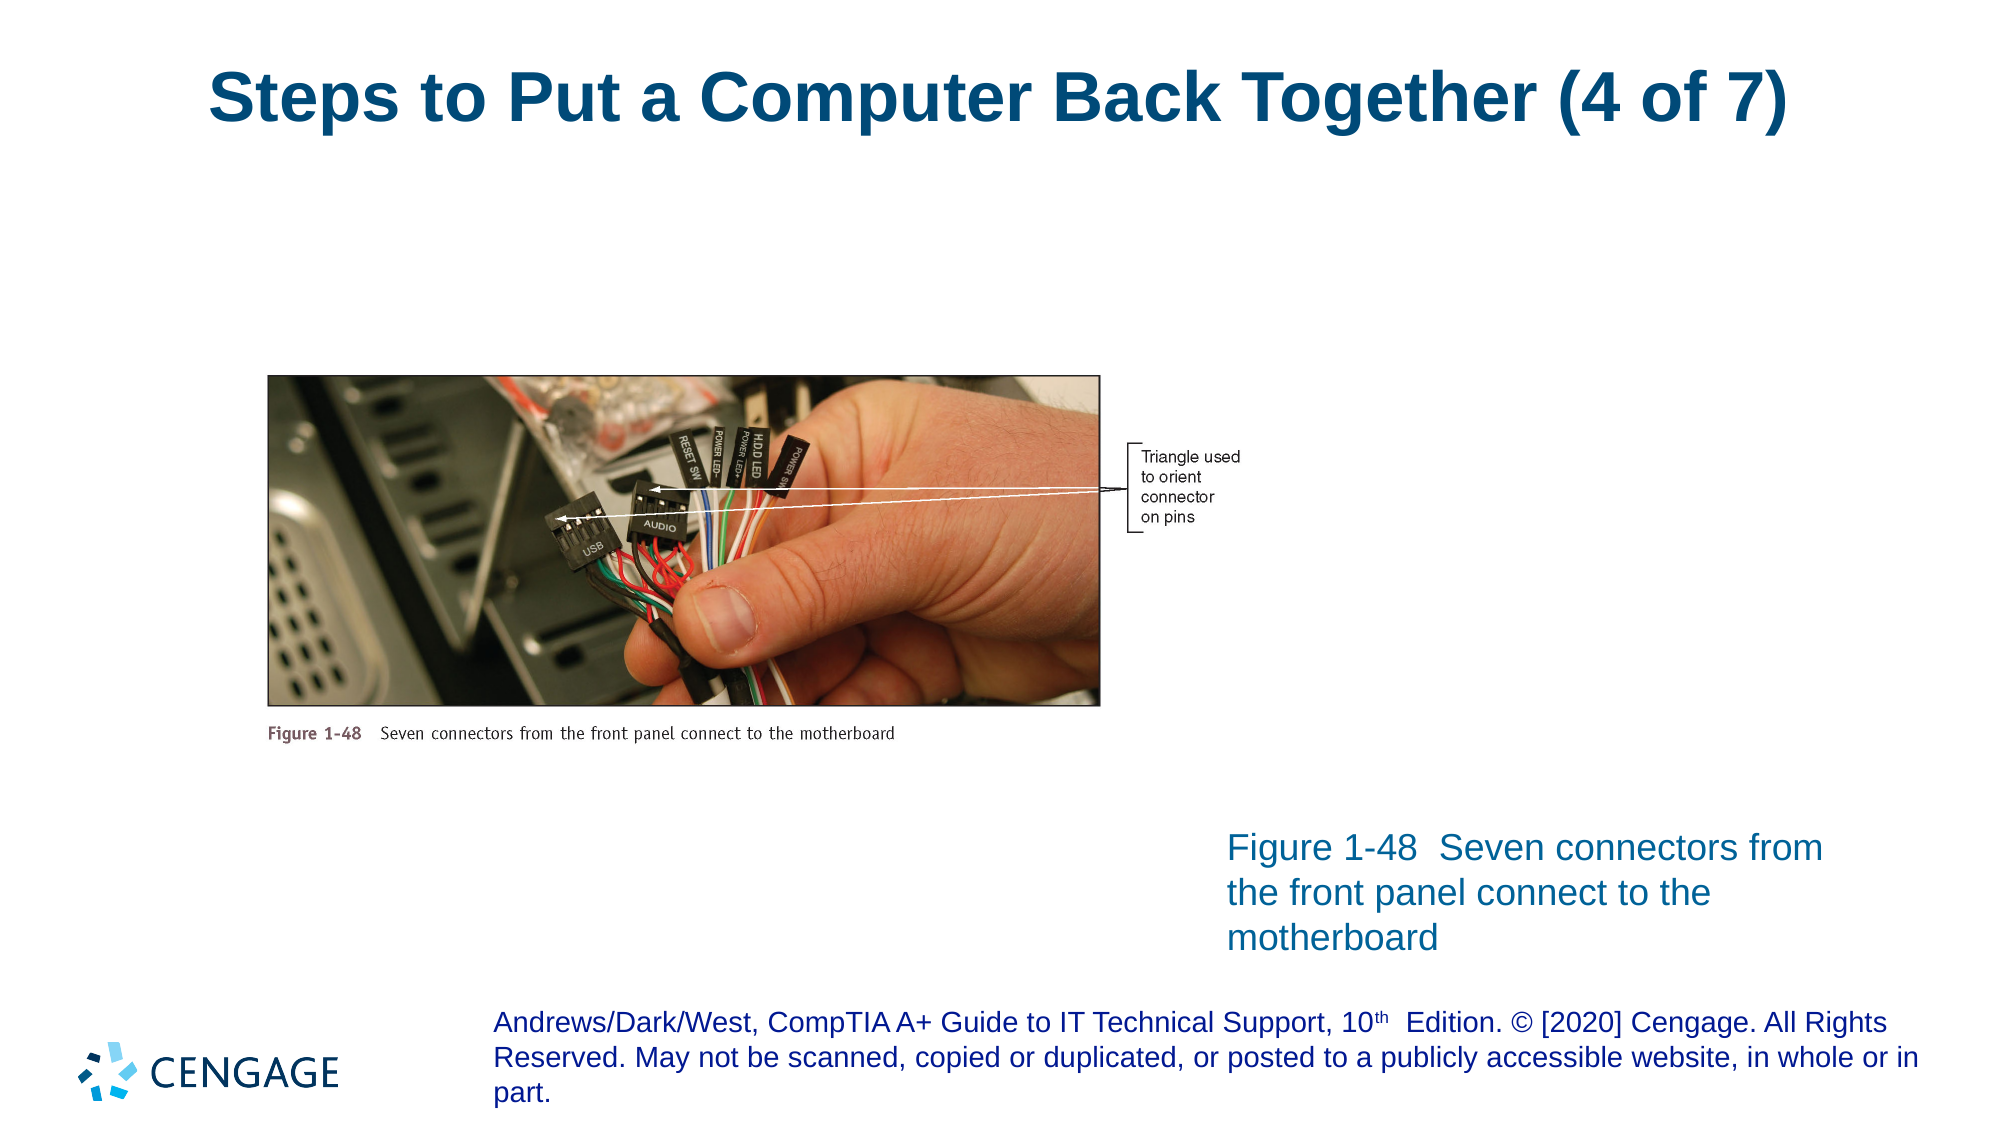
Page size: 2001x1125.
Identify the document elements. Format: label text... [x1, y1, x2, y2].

list Figure 1-48 Seven connectors from the front panel connect to the motherboard [1226, 823, 1880, 965]
picture [78, 1042, 338, 1101]
picture [261, 369, 1249, 749]
title Steps to Put a Computer Back Together (4 of 7) [137, 59, 1863, 171]
